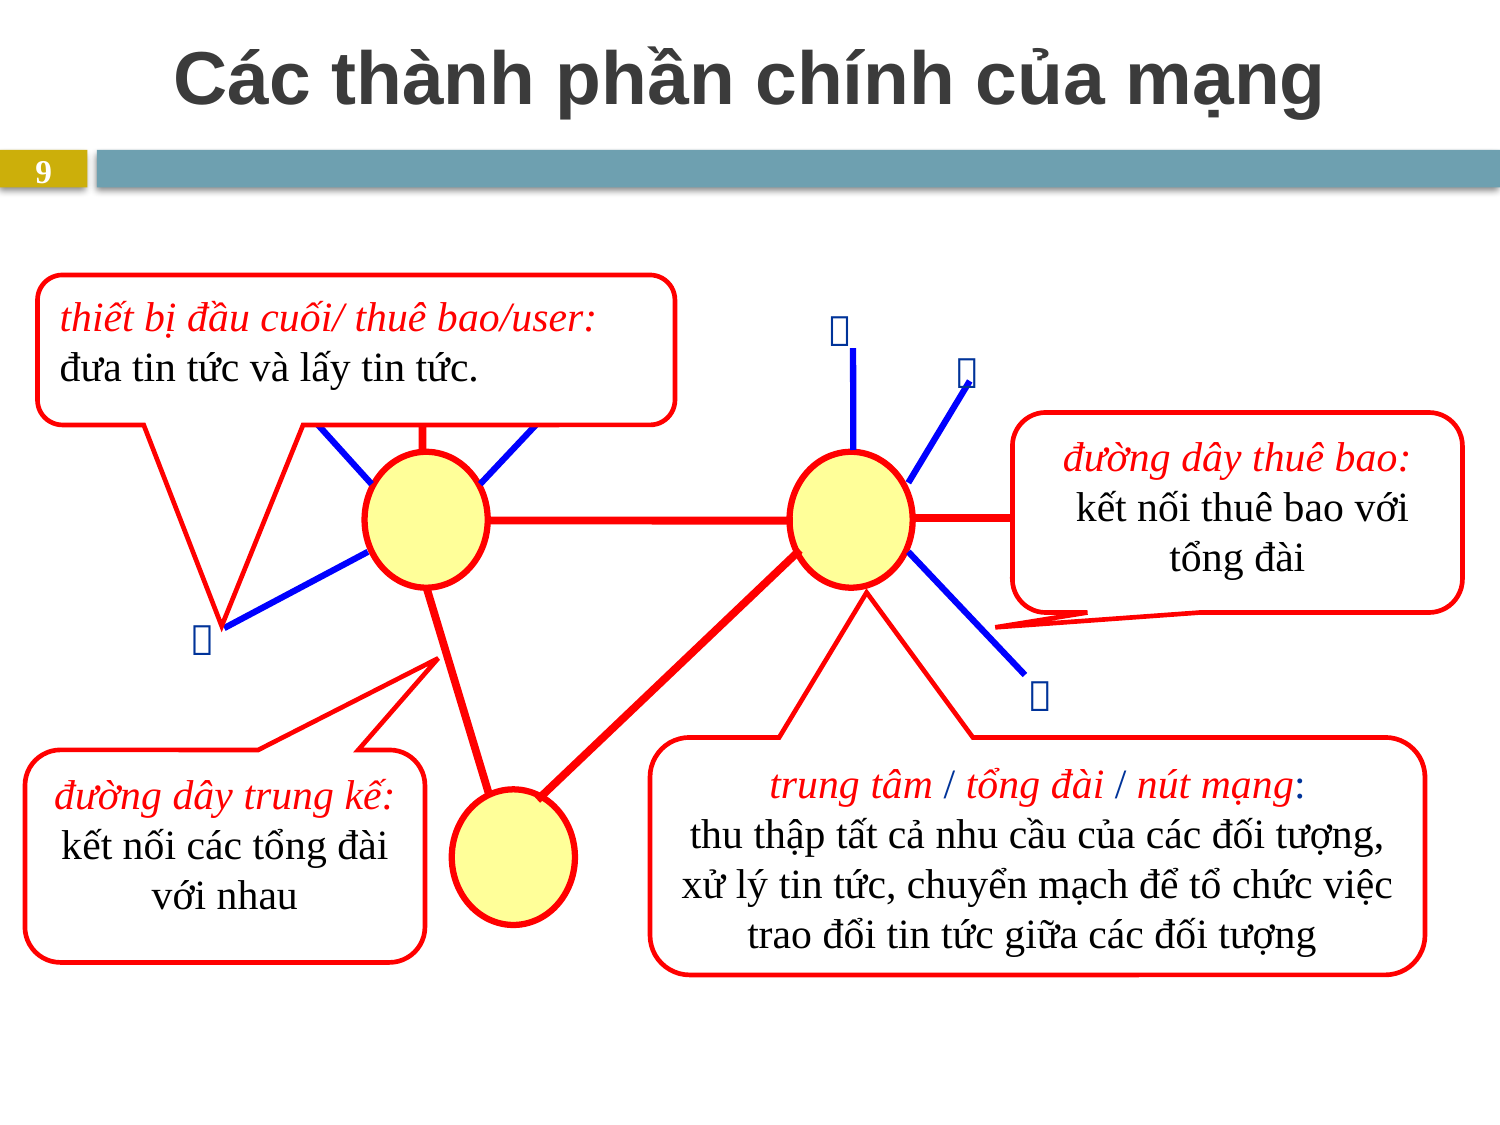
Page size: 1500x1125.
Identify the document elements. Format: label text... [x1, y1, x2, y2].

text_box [24, 274, 1463, 976]
title Các thành phần chính của mạng [0, 12, 1500, 138]
slide_number 9 [0, 149, 88, 191]
